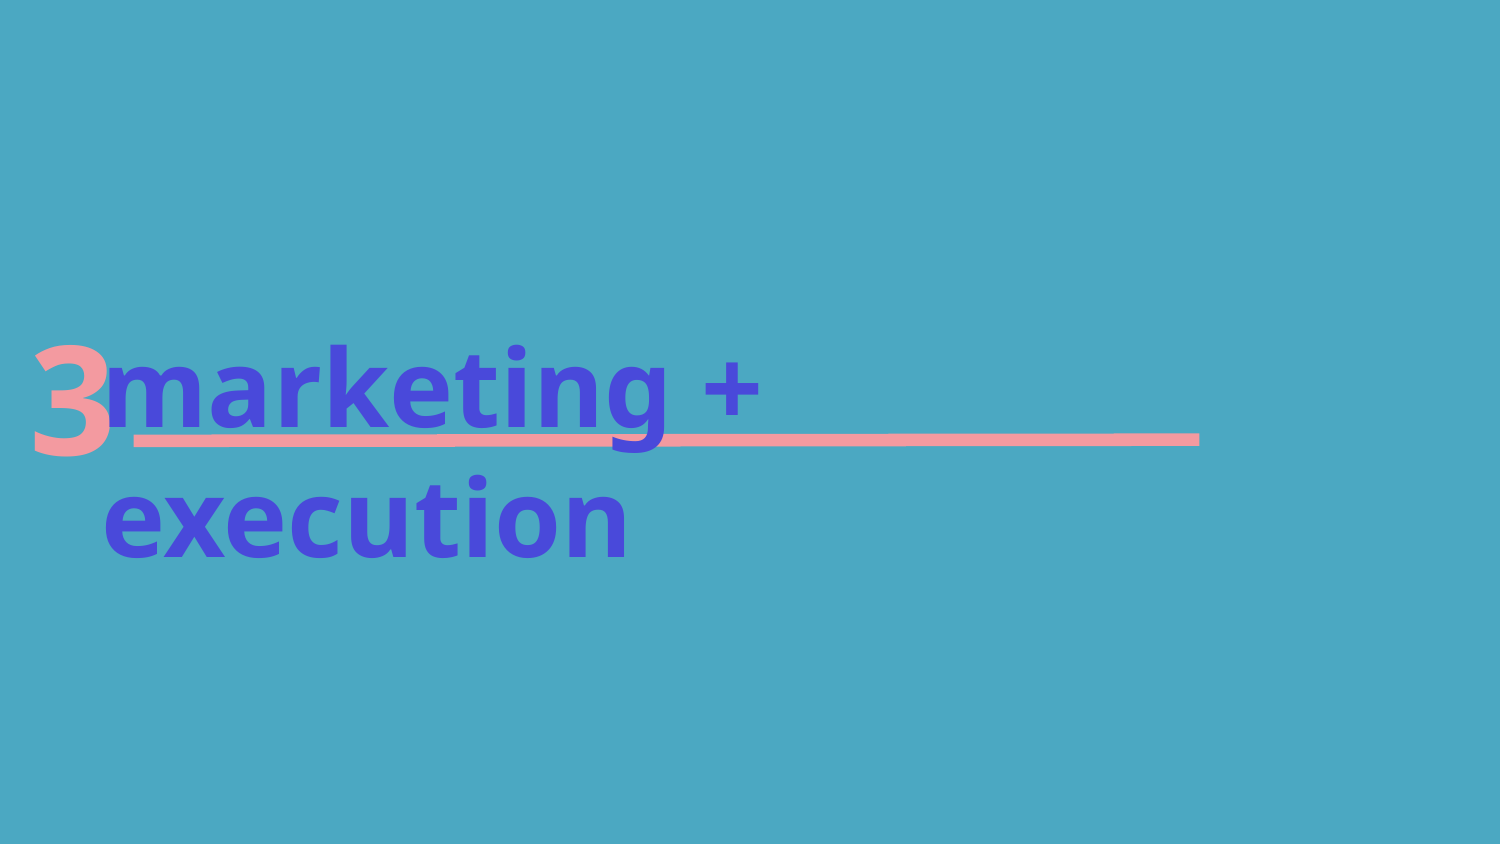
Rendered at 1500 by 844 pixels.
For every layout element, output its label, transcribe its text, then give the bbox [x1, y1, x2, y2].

text_box marketing + execution [86, 304, 1256, 595]
text_box 3 [14, 288, 79, 501]
